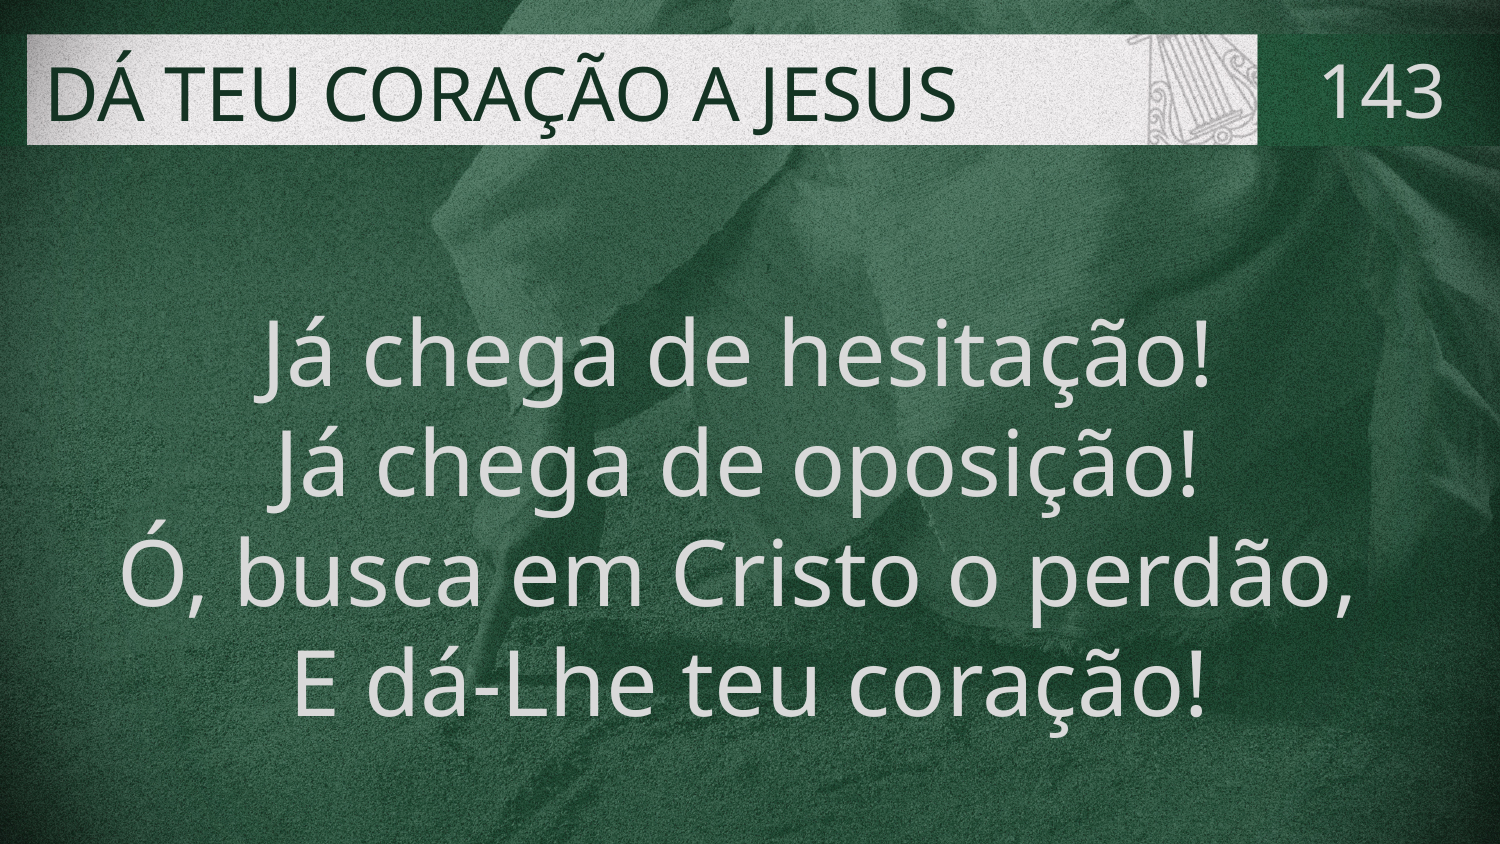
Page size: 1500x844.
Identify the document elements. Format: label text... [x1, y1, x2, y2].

picture [0, 0, 1500, 185]
list Já chega de hesitação! Já chega de oposição! Ó, busca em Cristo o perdão, E dá-Lhe teu coração! [0, 185, 1500, 844]
list 143 [1281, 36, 1483, 143]
title DÁ TEU CORAÇÃO A JESUS [29, 33, 1258, 151]
